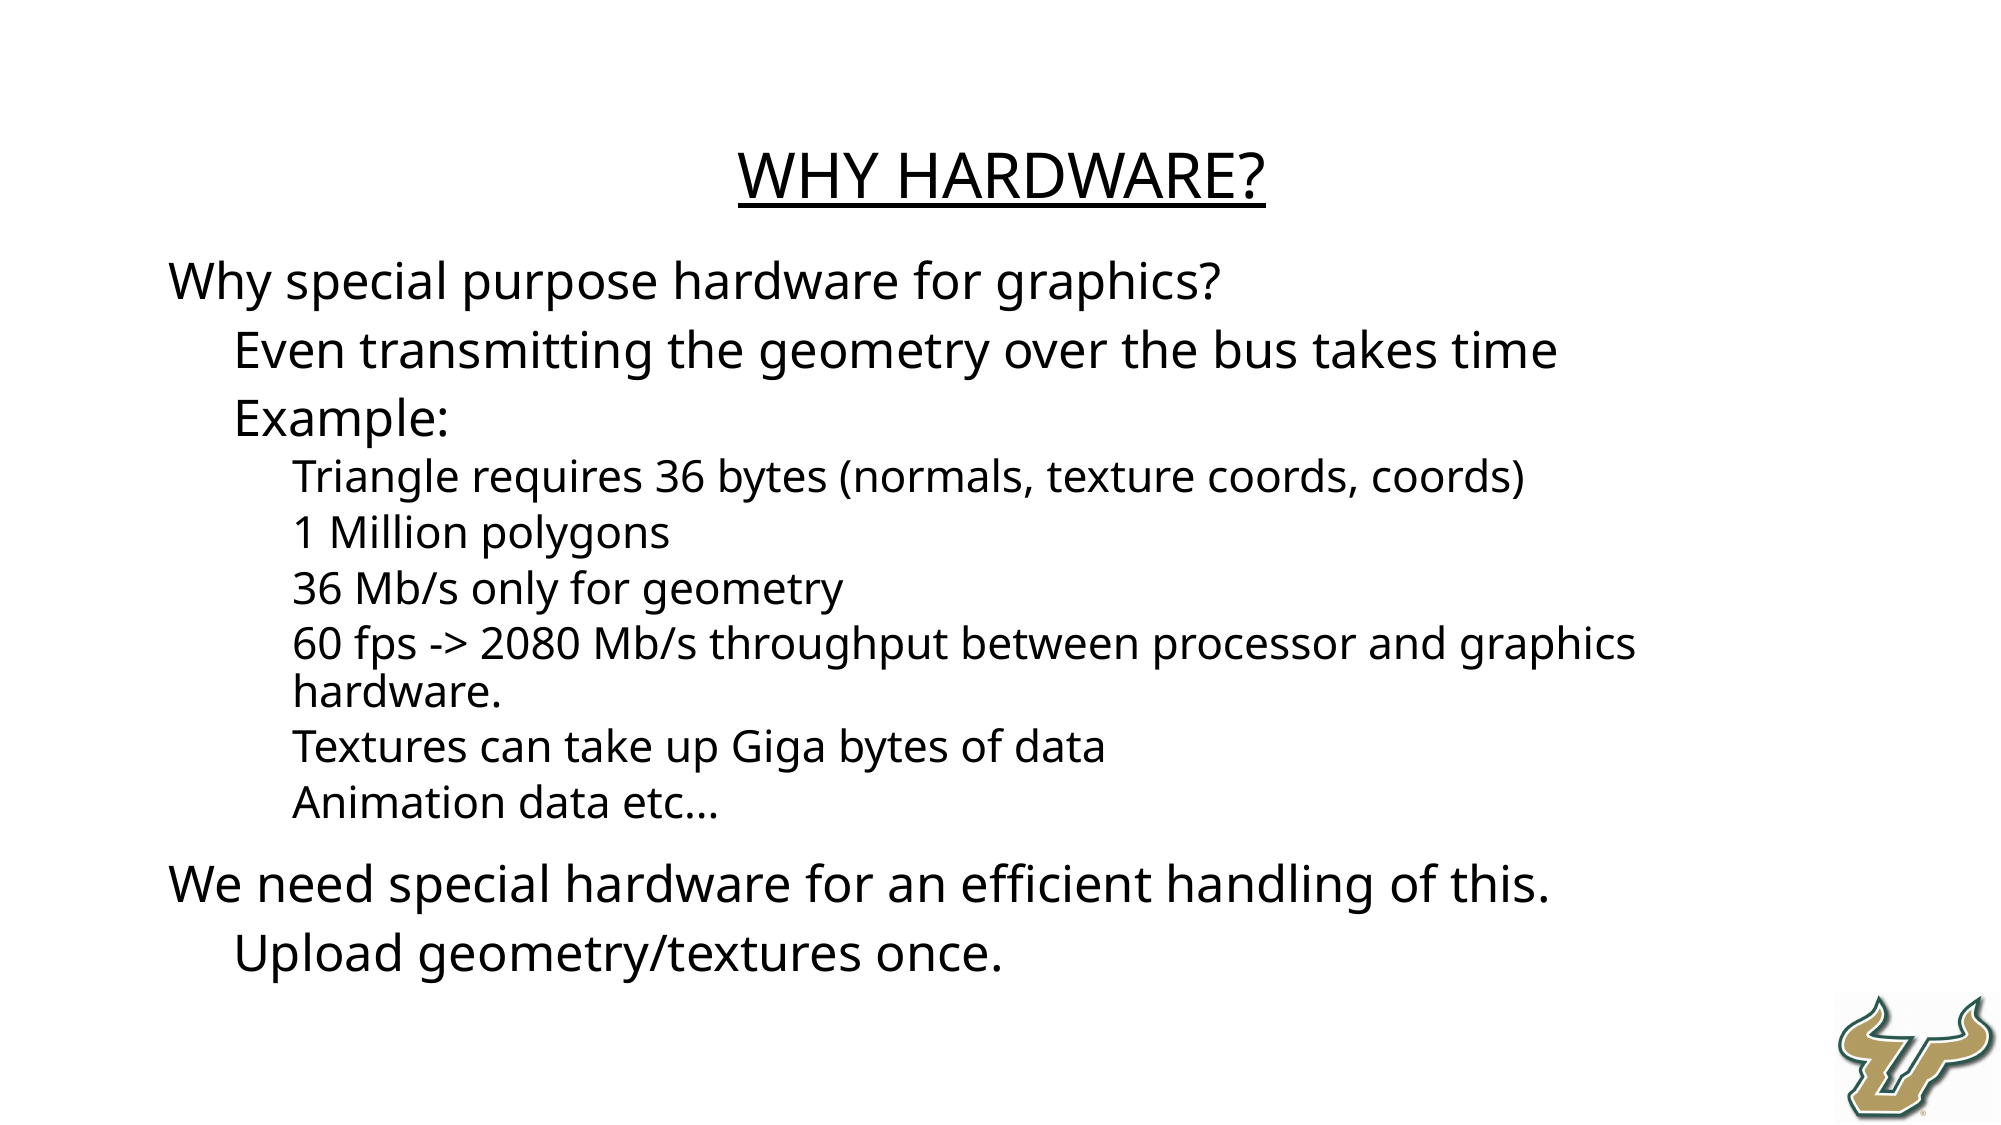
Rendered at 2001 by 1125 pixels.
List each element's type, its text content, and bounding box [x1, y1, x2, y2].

picture [1835, 992, 2000, 1124]
list Why hardware? Why special purpose hardware for graphics? Even transmitting the geometry over the bus takes time Example: Triangle requires 36 bytes (normals, texture coords, coords) 1 Million polygons 36 Mb/s only for geometry 60 fps -> 2080 Mb/s throughput between processor and graphics hardware. Textures can take up Giga bytes of data Animation data etc... We need special hardware for an efficient handling of this. Upload geometry/textures once. [150, 135, 1850, 990]
